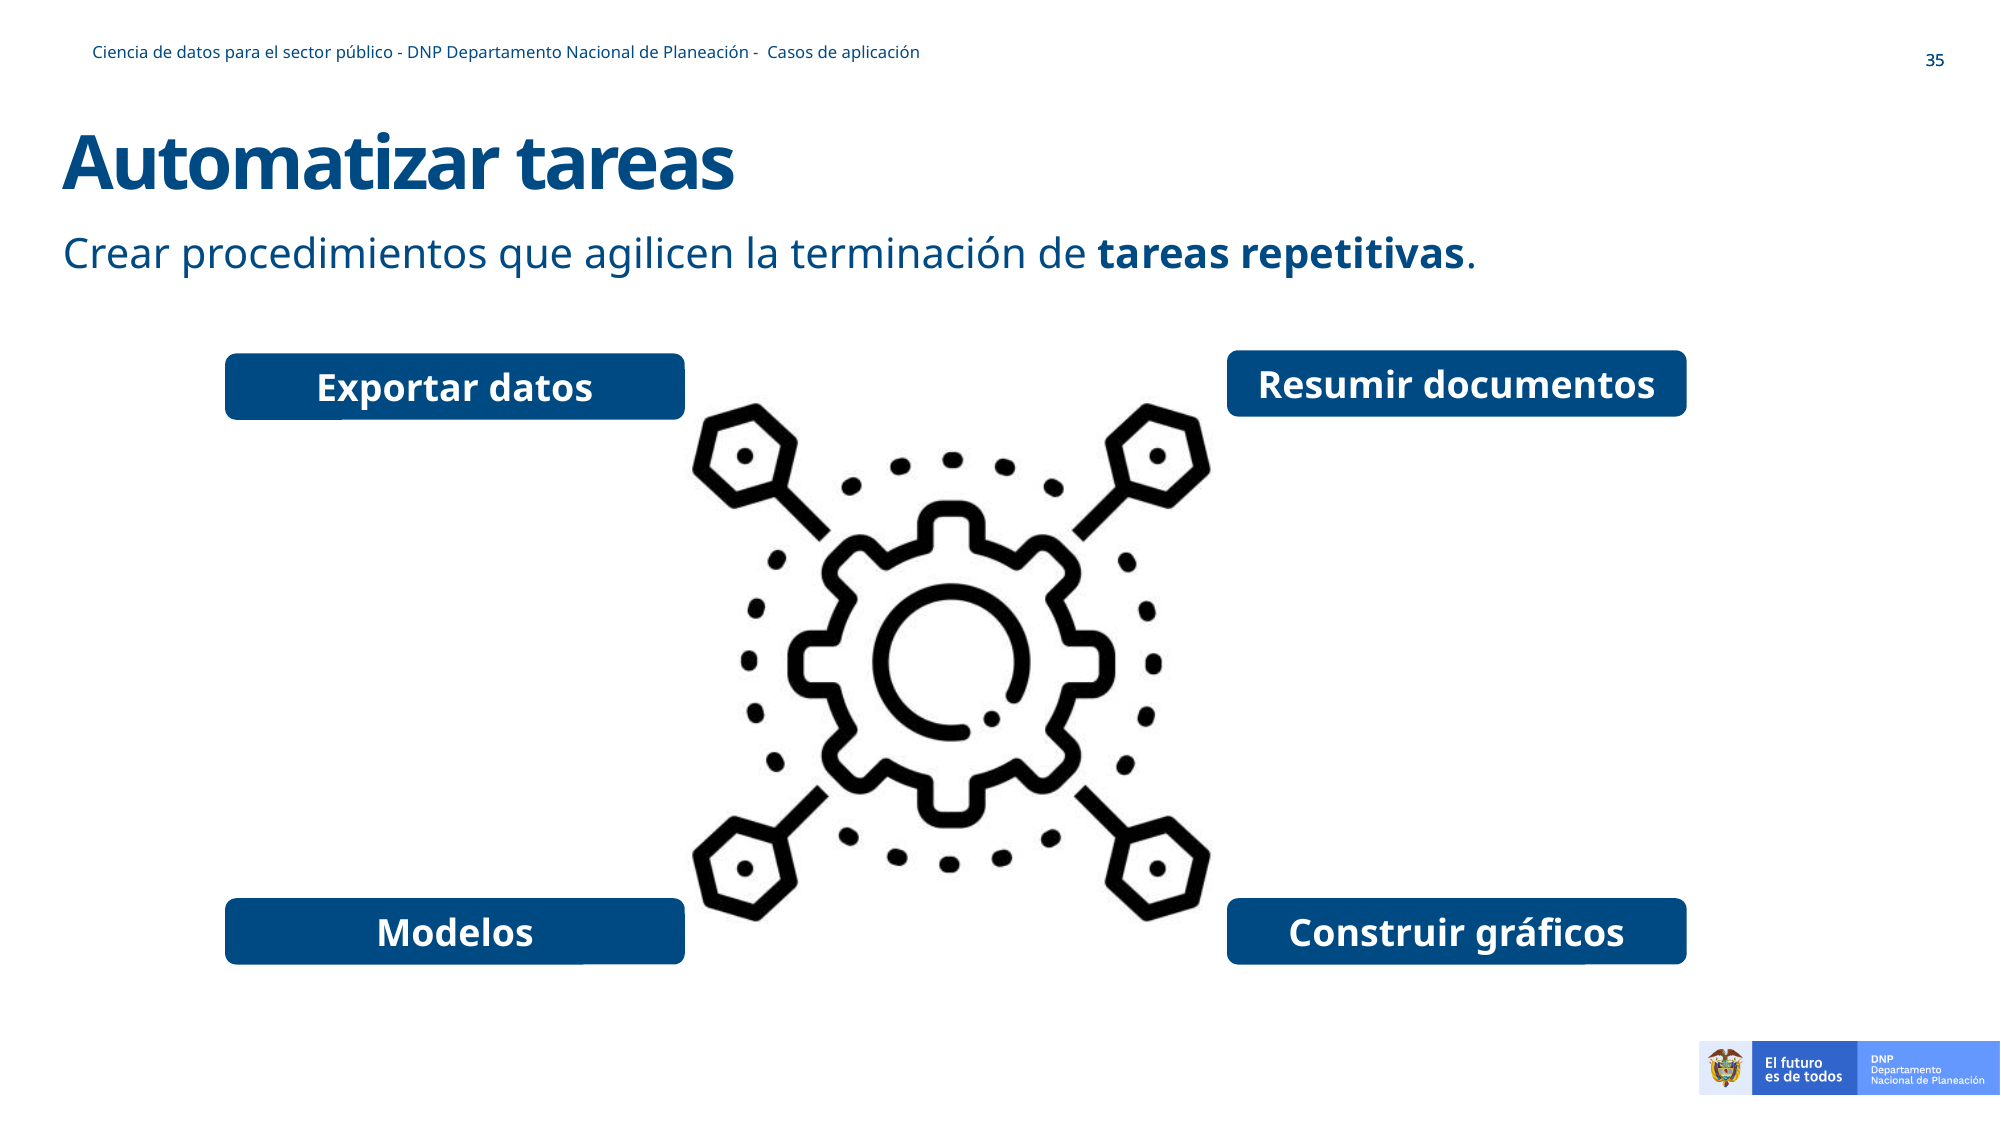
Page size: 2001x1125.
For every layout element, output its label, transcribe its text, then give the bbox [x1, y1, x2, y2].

text_box Resumir documentos [1227, 350, 1687, 417]
list Crear procedimientos que agilicen la terminación de tareas repetitivas. [47, 224, 1954, 284]
text_box Exportar datos [225, 353, 685, 420]
text_box Construir gráficos [1227, 898, 1687, 965]
text_box Modelos [225, 898, 685, 965]
picture [684, 386, 1228, 932]
picture [1699, 1041, 2000, 1095]
list Ciencia de datos para el sector público - DNP Departamento Nacional de Planeación - Casos de aplicación [77, 38, 1835, 85]
title Automatizar tareas [47, 117, 1953, 210]
